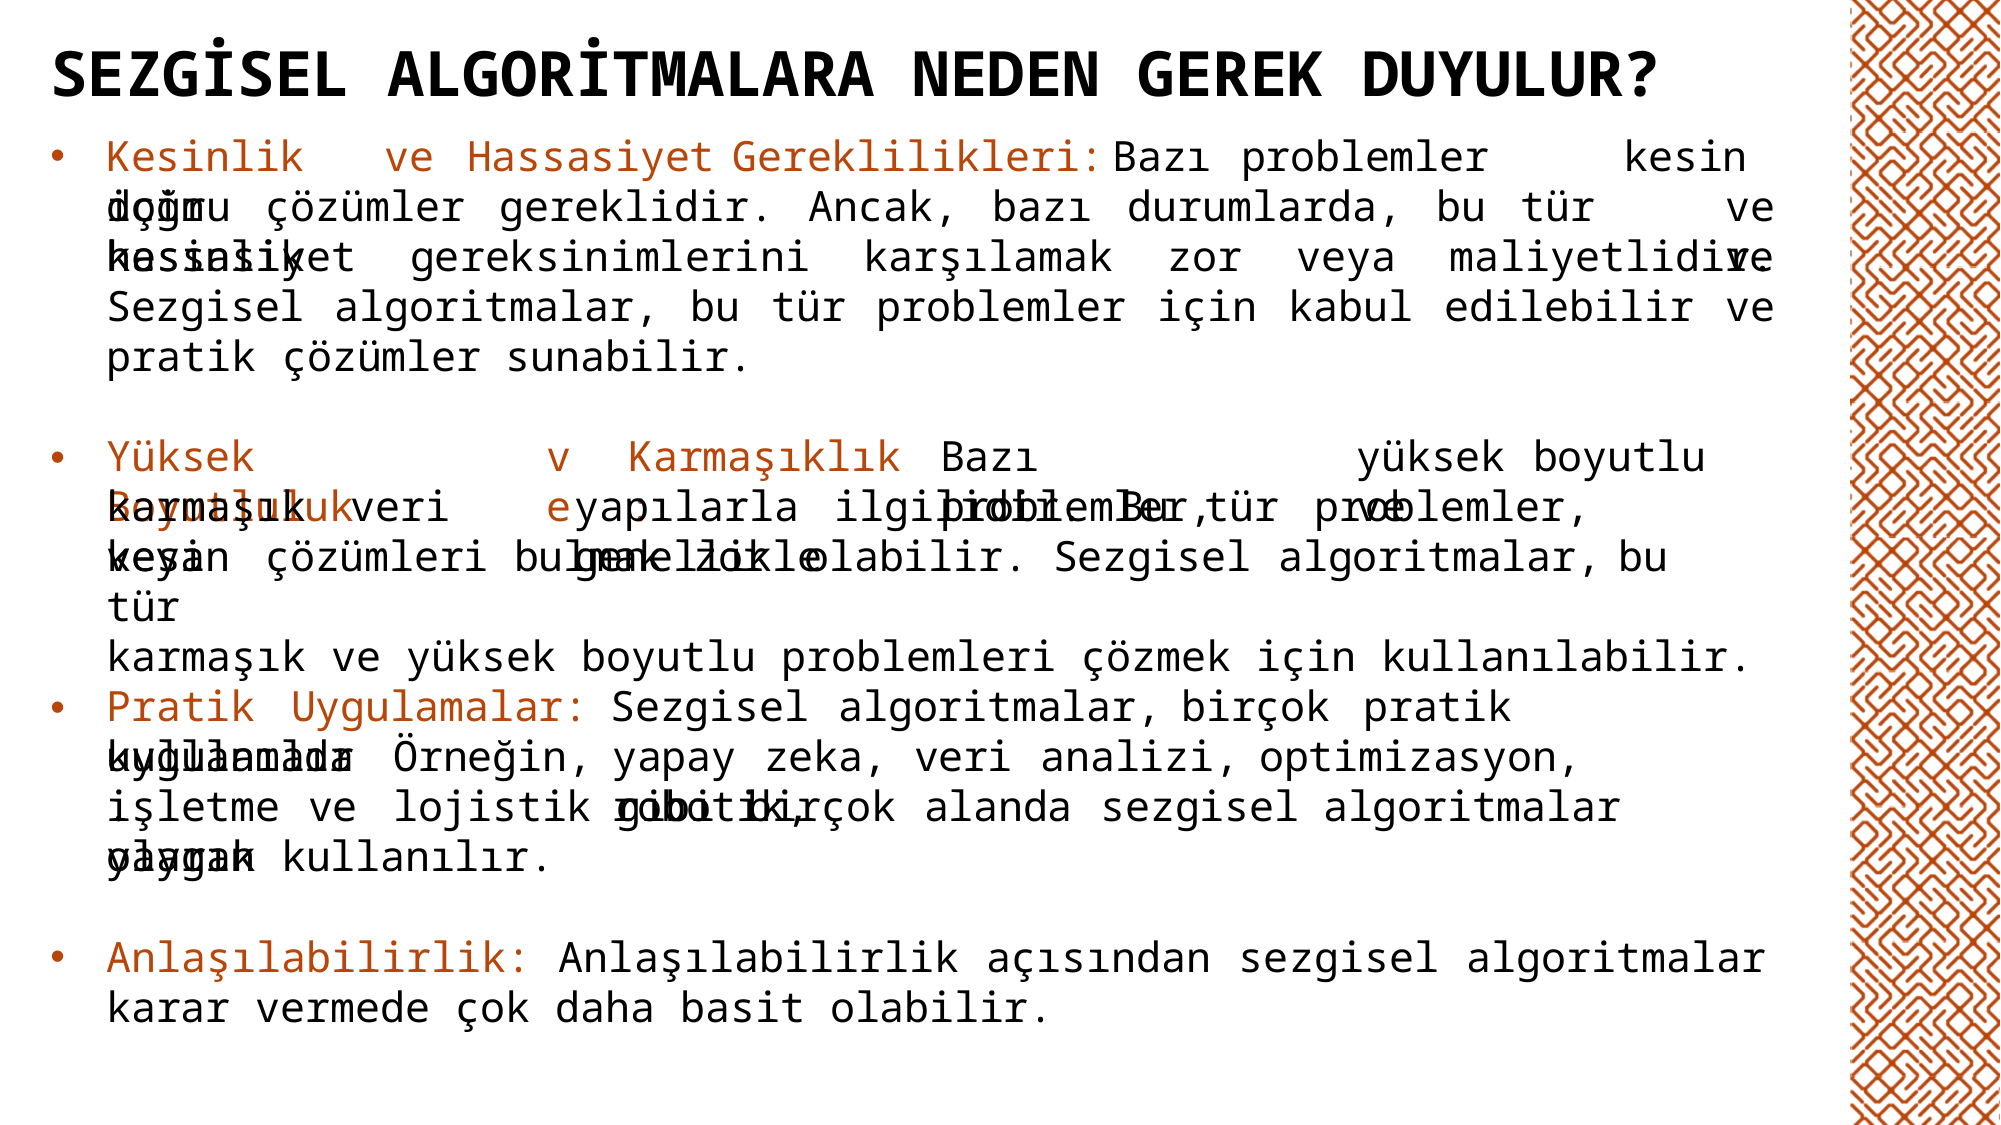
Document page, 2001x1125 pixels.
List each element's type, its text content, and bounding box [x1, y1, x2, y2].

picture [1850, 0, 2000, 1125]
text_box Kesinlik ve Hassasiyet Gereklilikleri: Bazı problemler için [48, 127, 1543, 230]
text_box Pratik Uygulamalar: Sezgisel algoritmalar, birçok pratik uygulamada [104, 677, 1776, 727]
text_box ve [544, 427, 595, 527]
text_box hassasiyet gereksinimlerini karşılamak zor veya maliyetlidir. Sezgisel algoritmalar, bu tür problemler için kabul edilebilir ve pratik çözümler sunabilir. [104, 227, 1776, 380]
text_box kesin çözümleri bulmak zor olabilir. Sezgisel algoritmalar, bu tür karmaşık ve yüksek boyutlu problemleri çözmek için kullanılabilir. [104, 527, 1776, 677]
text_box yapılarla ilgilidir. Bu tür problemler, genellikle [572, 477, 1776, 527]
text_box doğru çözümler gereklidir. Ancak, bazı durumlarda, bu tür kesinlik [104, 177, 1574, 227]
title SEZGİSEL ALGORİTMALARA NEDEN GEREK DUYULUR? [48, 32, 1845, 223]
text_box • [48, 427, 68, 480]
text_box olarak kullanılır. Anlaşılabilirlik: Anlaşılabilirlik açısından sezgisel algoritmalar karar vermede çok daha basit olabilir. [48, 827, 1776, 1031]
text_box yüksek boyutlu ve [1354, 427, 1776, 477]
text_box Karmaşıklık: [626, 427, 907, 477]
text_box • [48, 677, 68, 730]
text_box Örneğin, işletme ve lojistik gibi birçok alanda sezgisel algoritmalar yaygın [104, 727, 1776, 827]
text_box Bazı problemler, [938, 427, 1323, 477]
text_box Yüksek Boyutluluk [104, 427, 513, 477]
text_box kesin ve ve [1574, 127, 1776, 227]
text_box karmaşık veri veya [104, 477, 544, 527]
